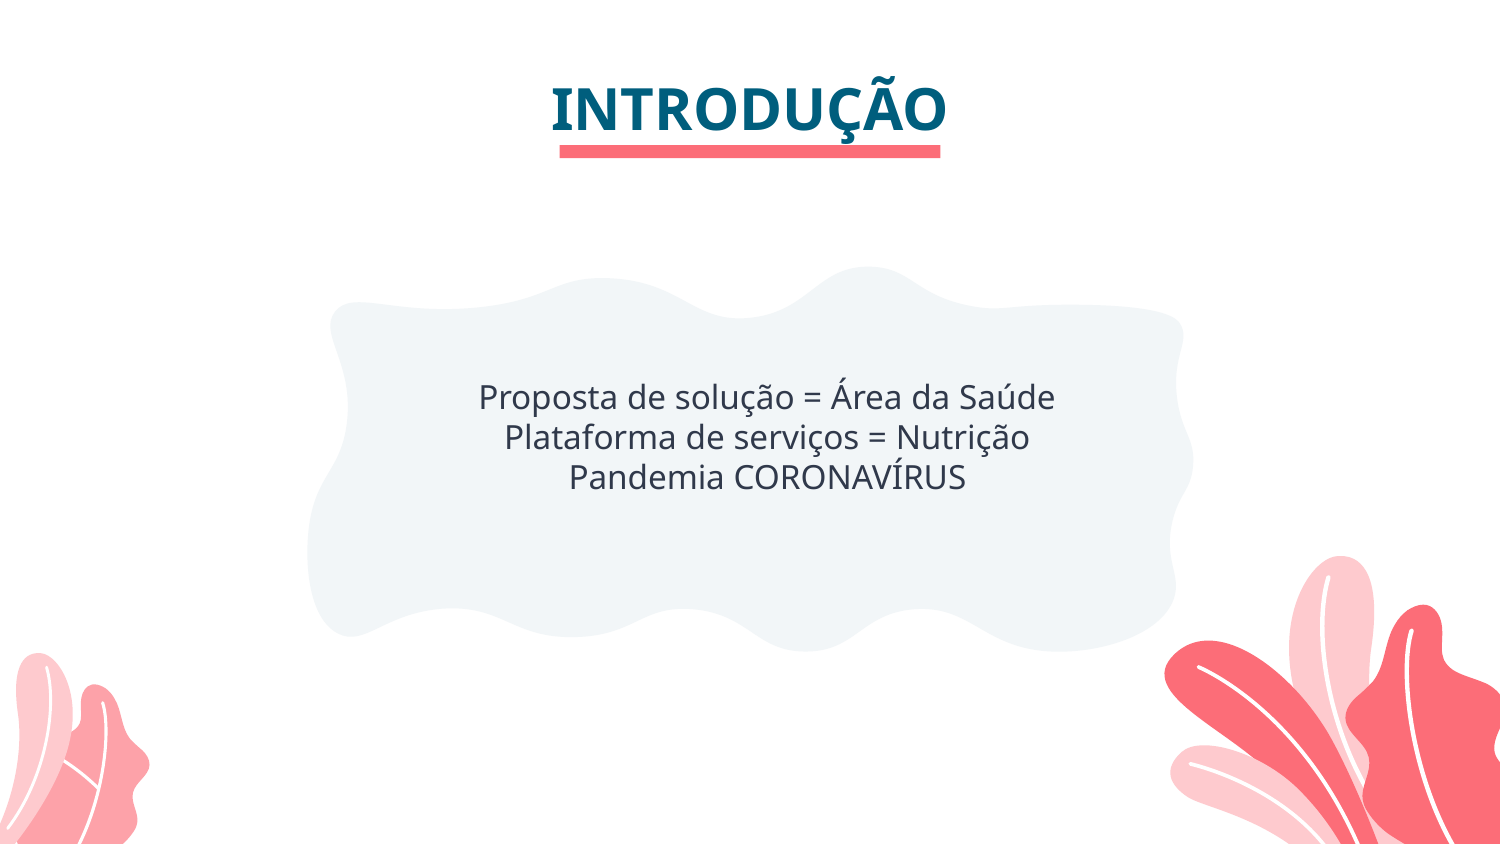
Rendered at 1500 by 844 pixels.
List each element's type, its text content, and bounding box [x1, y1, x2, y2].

title INTRODUÇÃO [117, 57, 1383, 152]
text_box [559, 145, 941, 159]
subtitle Proposta de solução = Área da Saúde Plataforma de serviços = Nutrição Pandemia CORONAVÍRUS [429, 359, 1106, 554]
